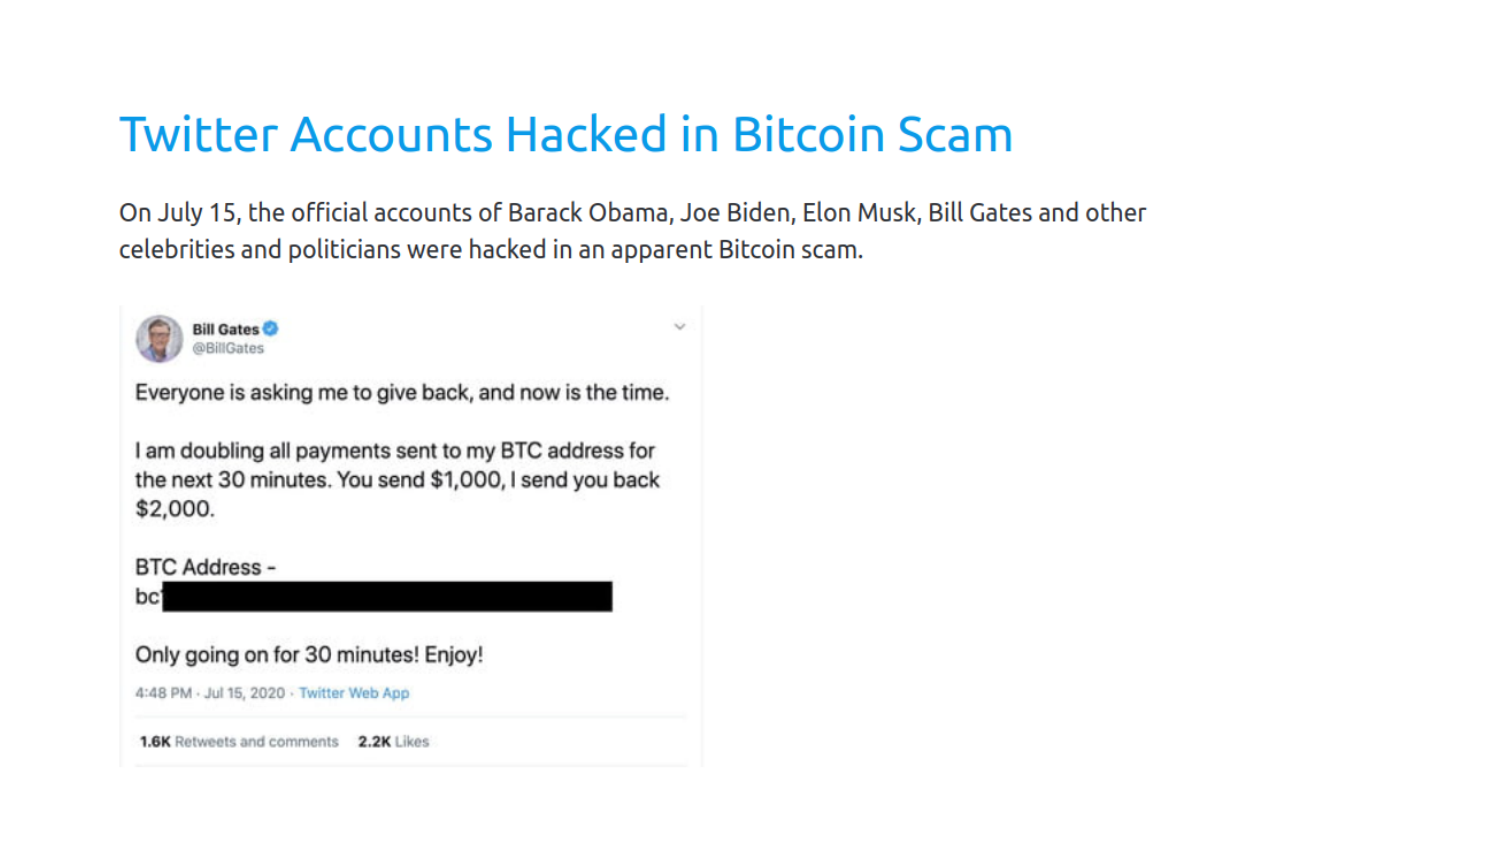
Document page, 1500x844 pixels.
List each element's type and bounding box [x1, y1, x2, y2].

picture [24, 88, 1476, 804]
